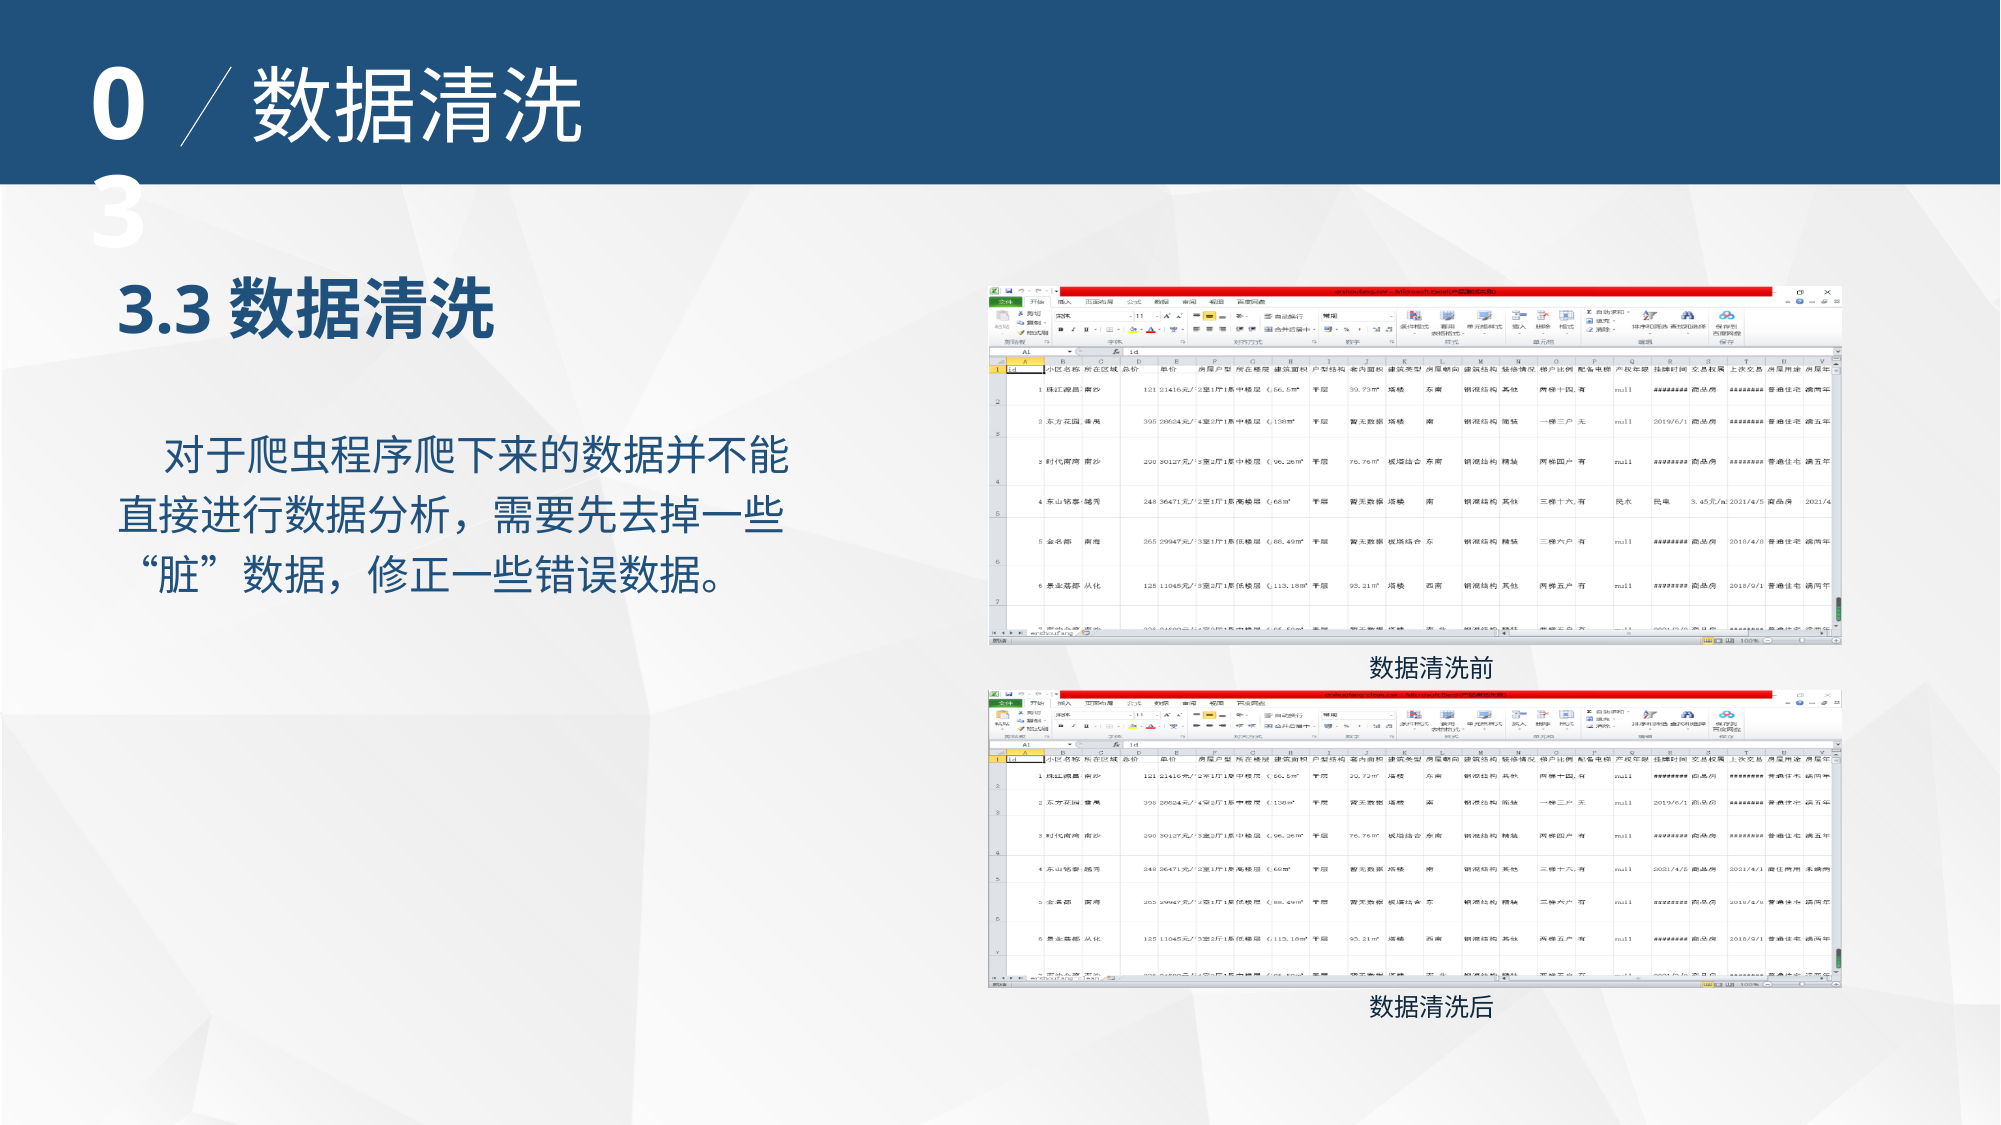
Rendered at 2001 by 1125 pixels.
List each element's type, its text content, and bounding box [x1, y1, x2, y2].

list 数据清洗 [235, 57, 1036, 138]
text_box 数据清洗后 [1354, 988, 1615, 1029]
text_box 3.3数据清洗 对于爬虫程序爬下来的数据并不能直接进行数据分析，需要先去掉一些“脏”数据，修正一些错误数据。 [102, 243, 823, 607]
text_box 数据清洗前 [1354, 645, 1615, 690]
picture [0, 0, 2001, 1125]
list 03 [75, 45, 218, 212]
